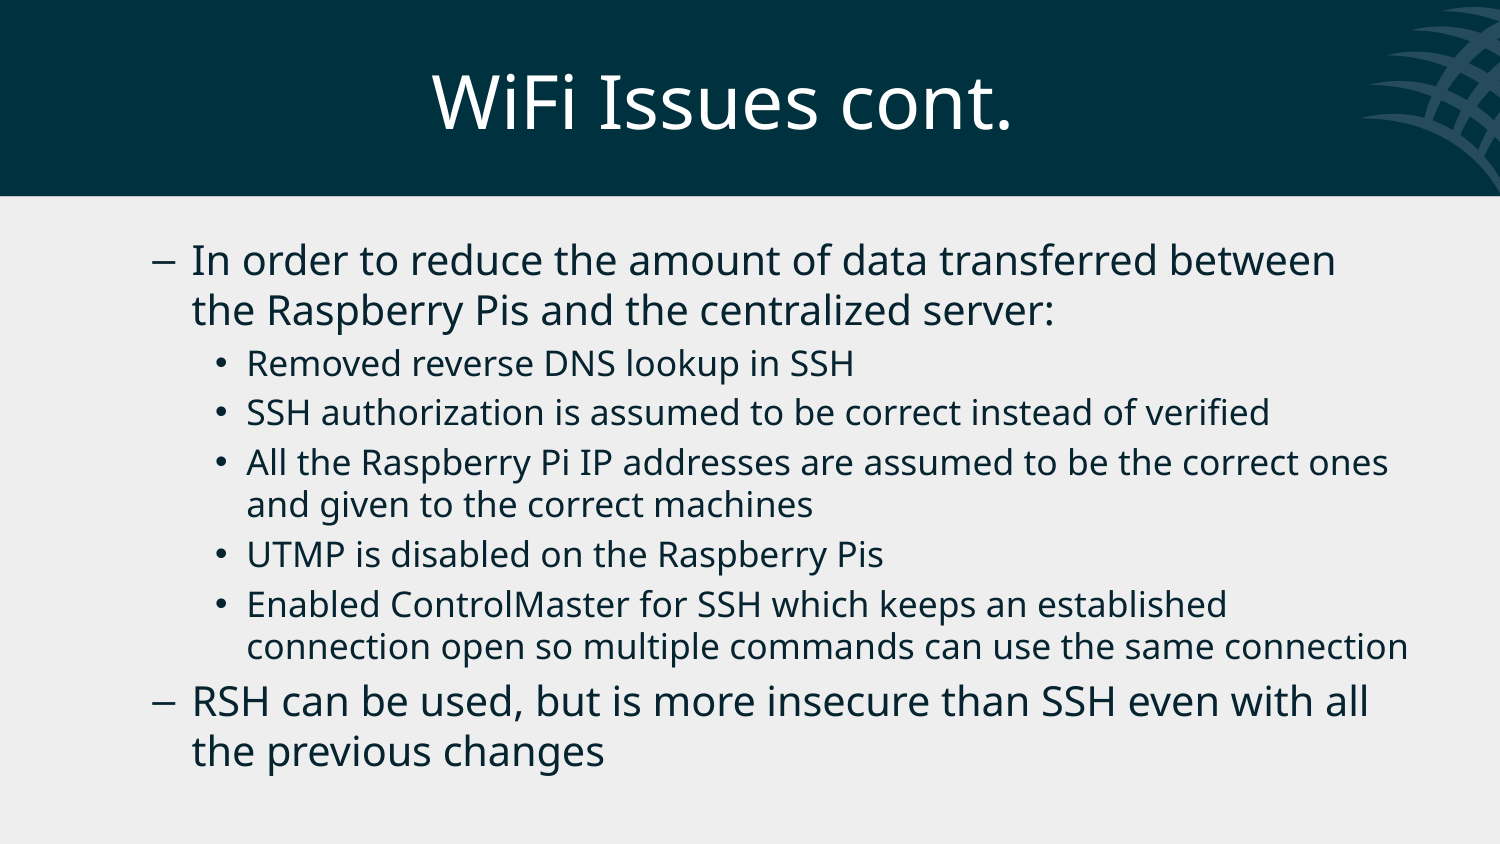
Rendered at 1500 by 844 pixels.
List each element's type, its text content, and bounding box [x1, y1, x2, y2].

picture [0, 197, 1500, 844]
list In order to reduce the amount of data transferred between the Raspberry Pis and the centralized server: Removed reverse DNS lookup in SSH SSH authorization is assumed to be correct instead of verified All the Raspberry Pi IP addresses are assumed to be the correct ones and given to the correct machines UTMP is disabled on the Raspberry Pis Enabled ControlMaster for SSH which keeps an established connection open so multiple commands can use the same connection RSH can be used, but is more insecure than SSH even with all the previous changes [75, 226, 1425, 828]
title WiFi Issues cont. [75, 23, 1371, 175]
picture [1371, 8, 1500, 190]
